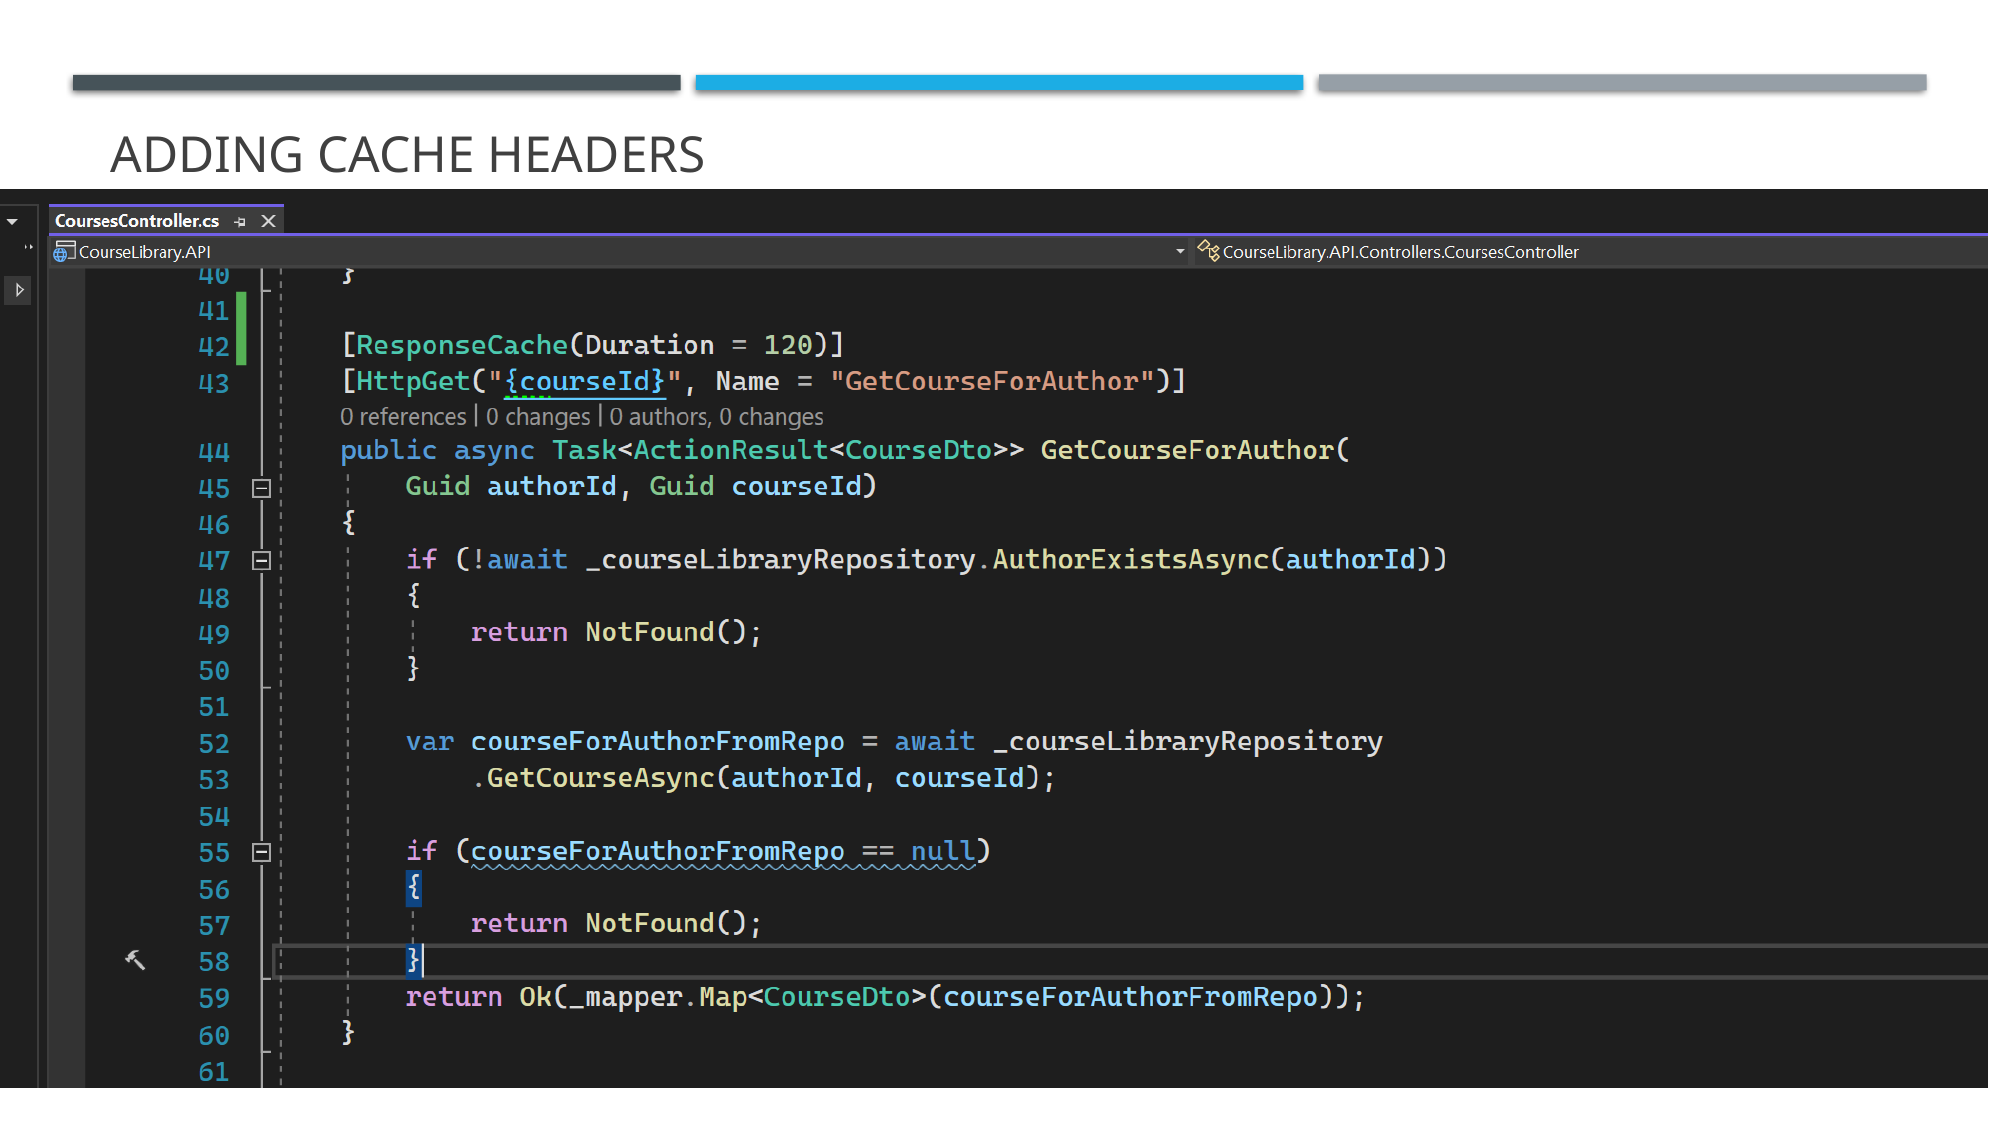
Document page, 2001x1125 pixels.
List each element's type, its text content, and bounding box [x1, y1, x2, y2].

title Adding cache headers [95, 115, 1905, 186]
picture [0, 189, 1989, 1088]
